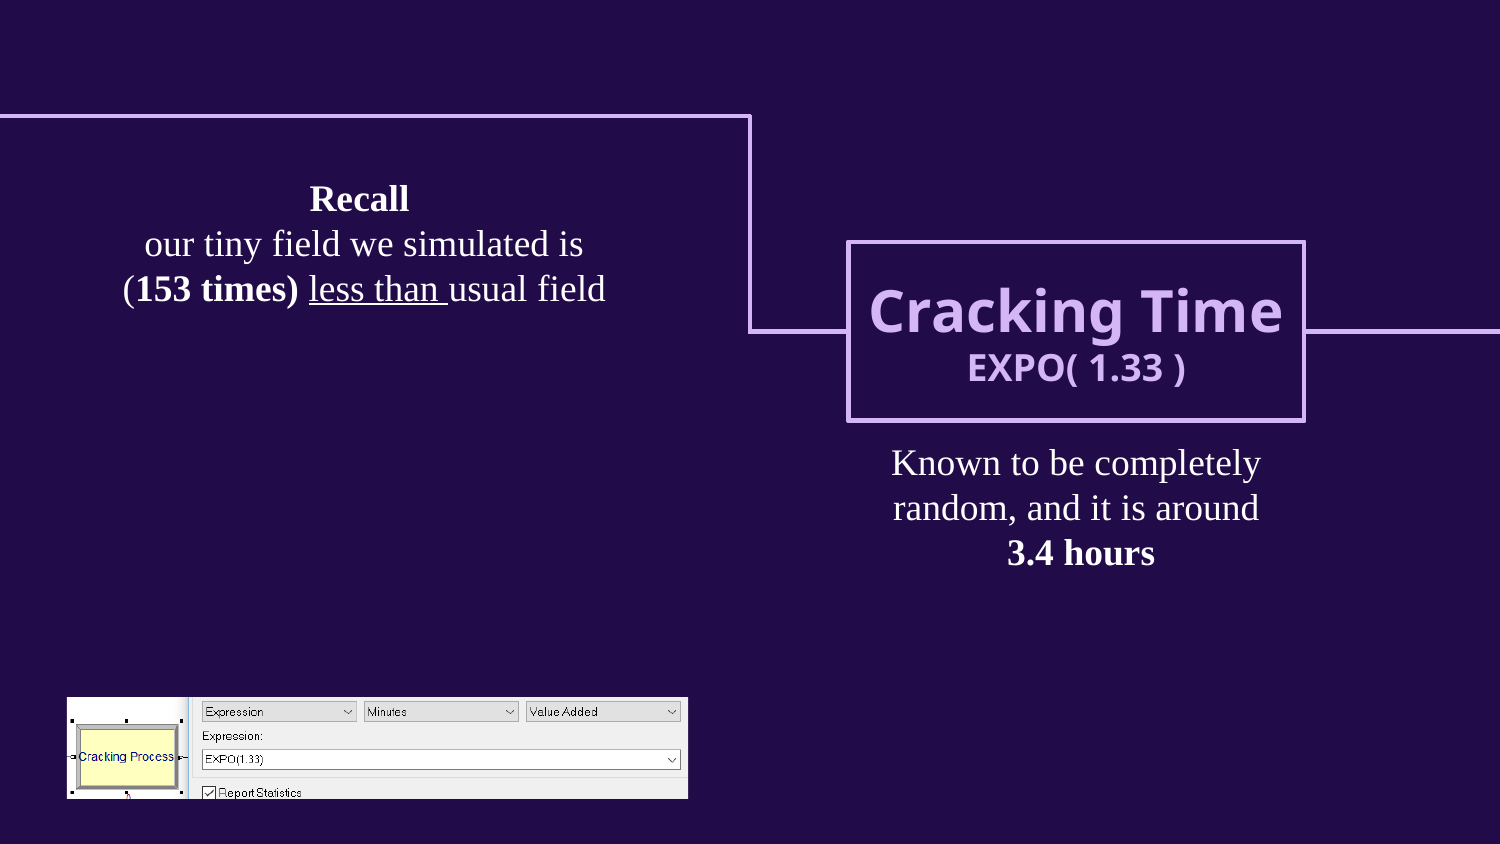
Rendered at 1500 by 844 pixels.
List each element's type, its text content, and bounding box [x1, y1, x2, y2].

subtitle Known to be completely random, and it is around 3.4 hours [848, 423, 1305, 530]
title Cracking Time EXPO( 1.33 ) [846, 240, 1306, 423]
text_box Recall our tiny field we simulated is (153 times) less than usual field [98, 166, 622, 316]
picture [66, 696, 689, 799]
